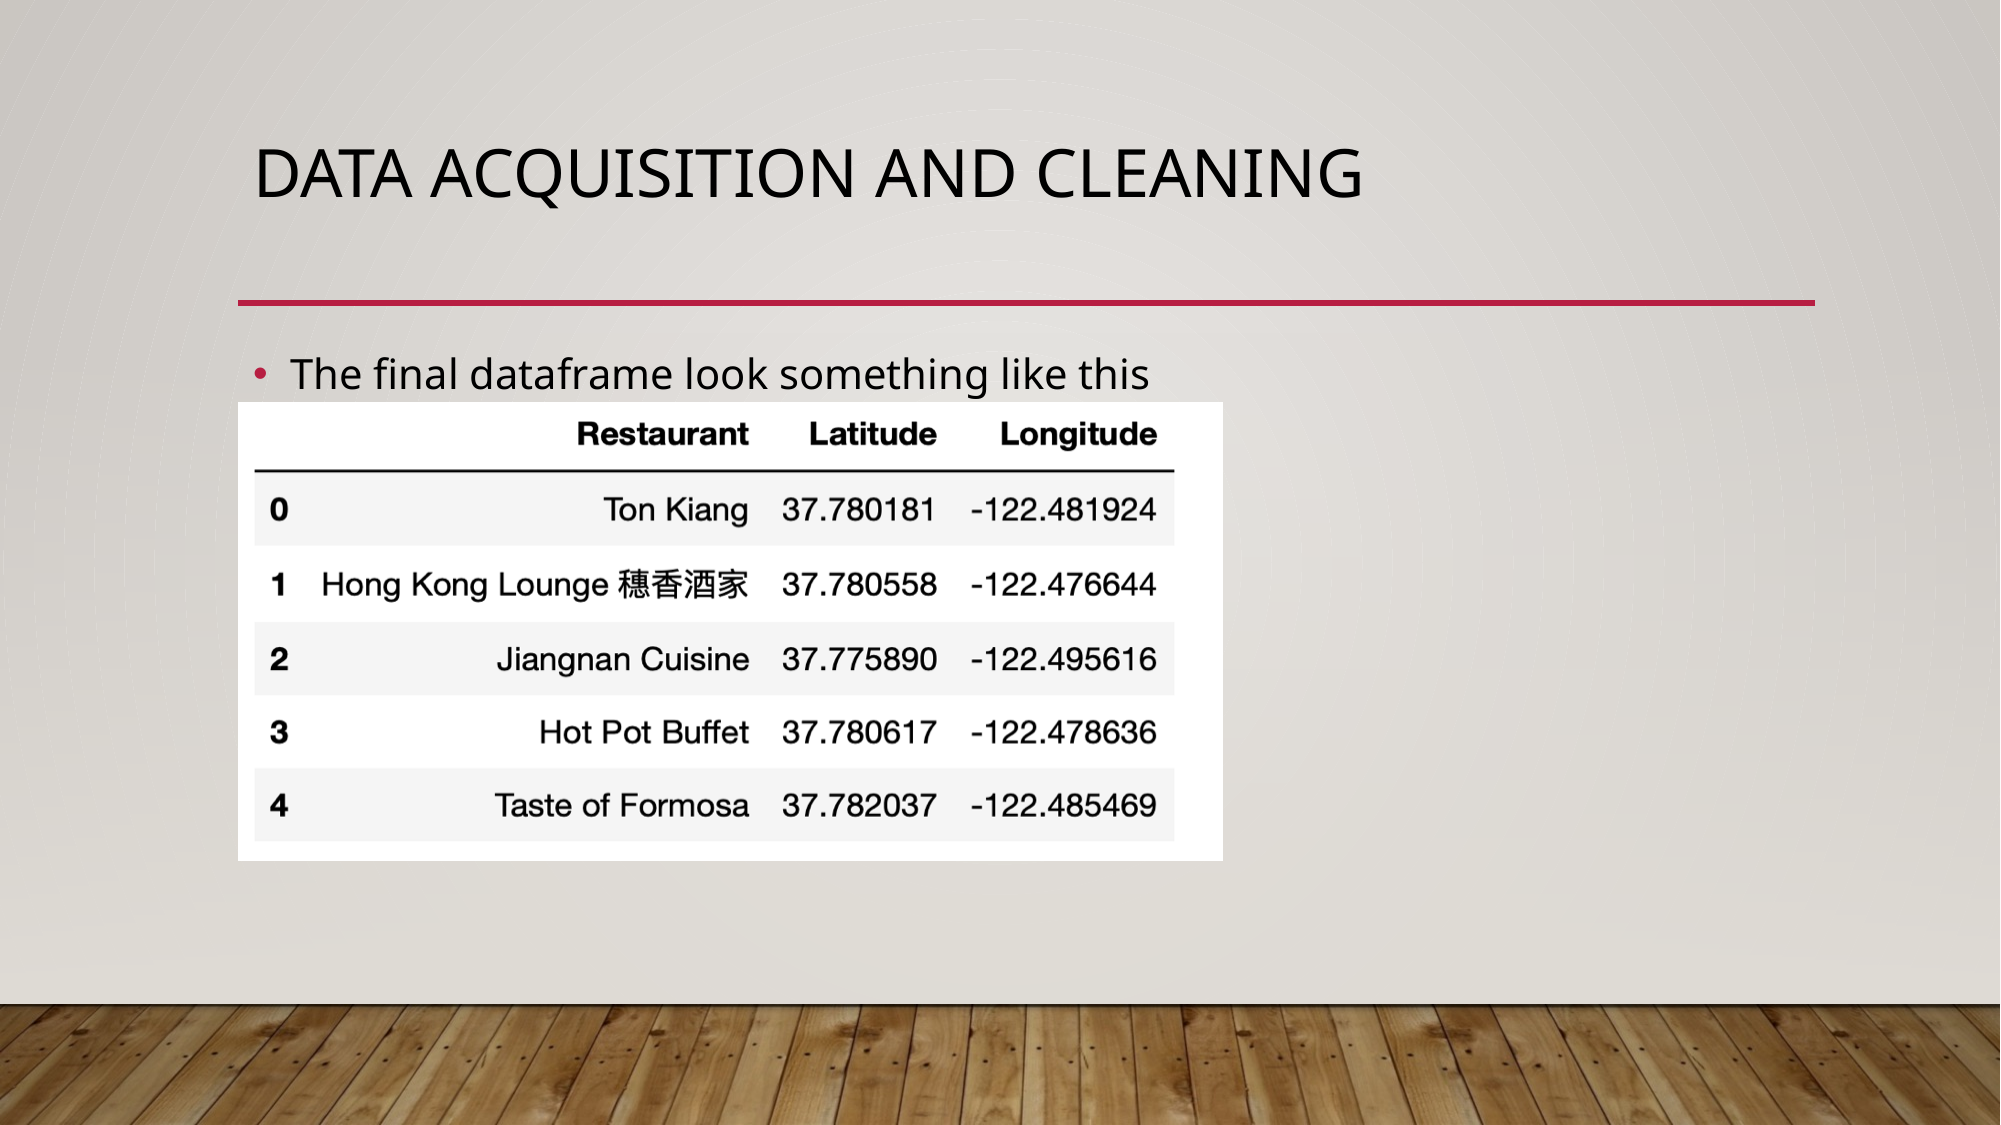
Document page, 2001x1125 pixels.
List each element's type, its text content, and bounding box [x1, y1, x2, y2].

list The final dataframe look something like this [238, 330, 1814, 897]
picture [0, 1004, 2000, 1125]
title data acquisition and cleaning [238, 131, 1814, 305]
picture [237, 402, 1223, 862]
